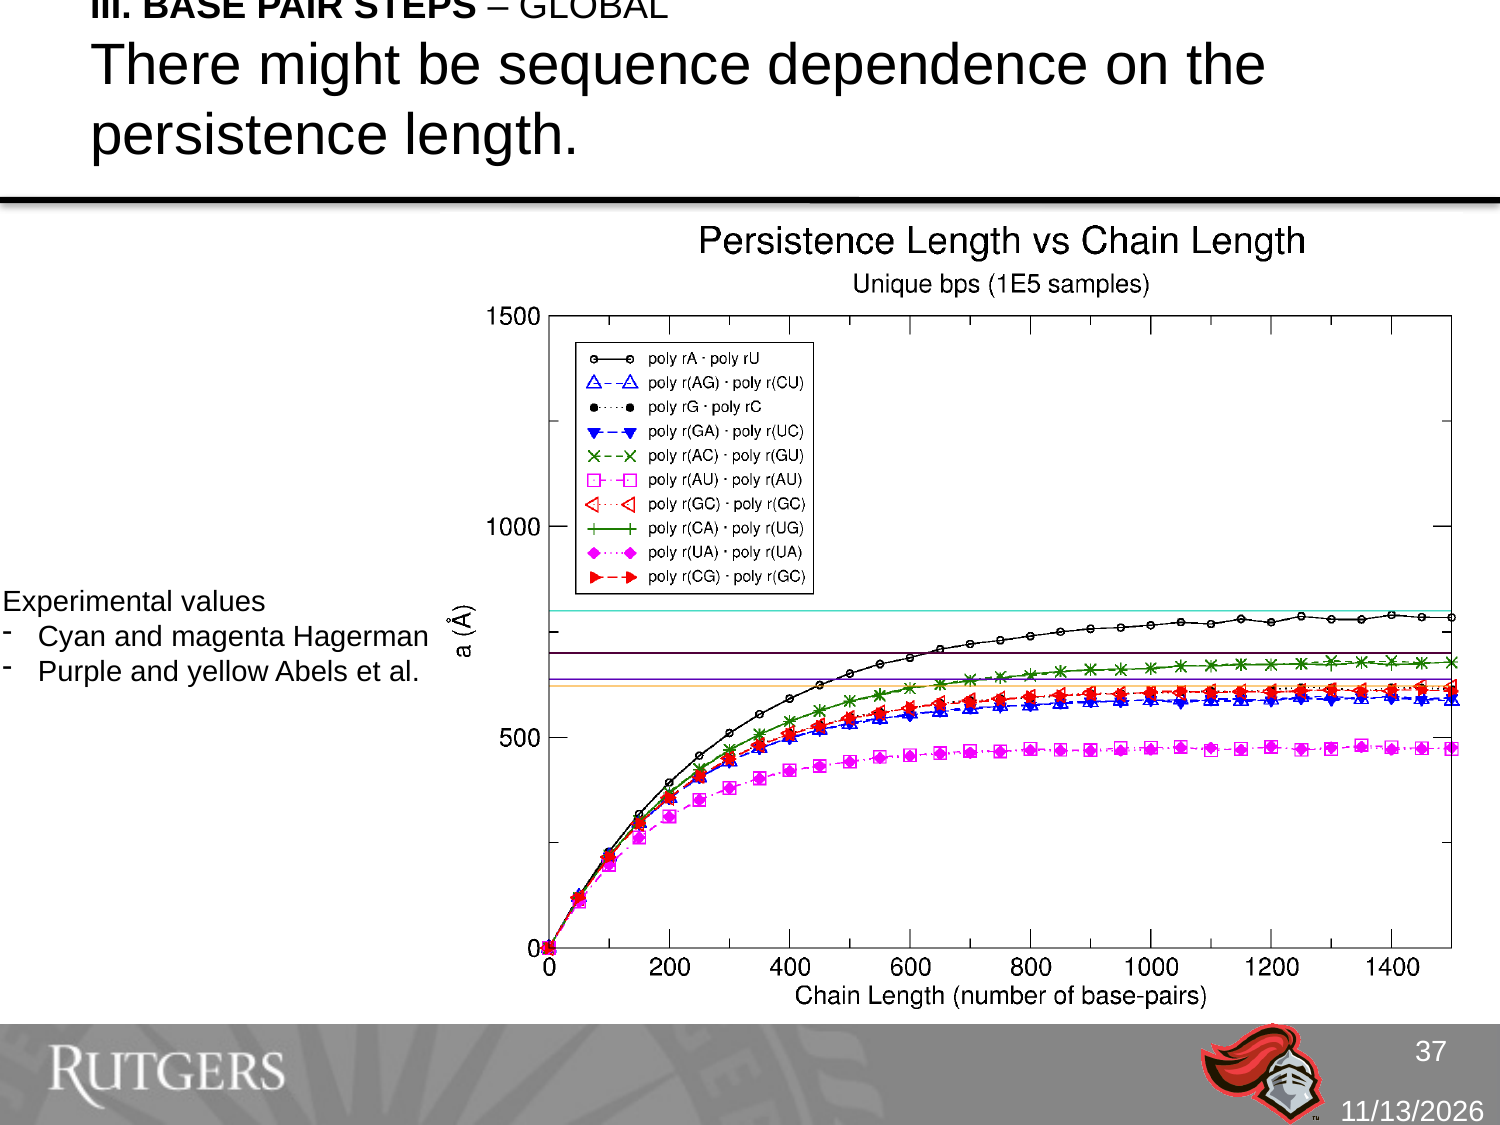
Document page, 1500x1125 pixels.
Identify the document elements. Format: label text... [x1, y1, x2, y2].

picture [439, 212, 1463, 1016]
title III. BASE PAIR STEPS – GLOBAL There might be sequence dependence on the persistence length. [74, 24, 1426, 201]
slide_number 37 [1362, 1024, 1463, 1063]
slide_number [1149, 1084, 1500, 1125]
picture [0, 1023, 1500, 1125]
text_box Experimental values Cyan and magenta Hagerman Purple and yellow Abels et al. [0, 574, 434, 730]
